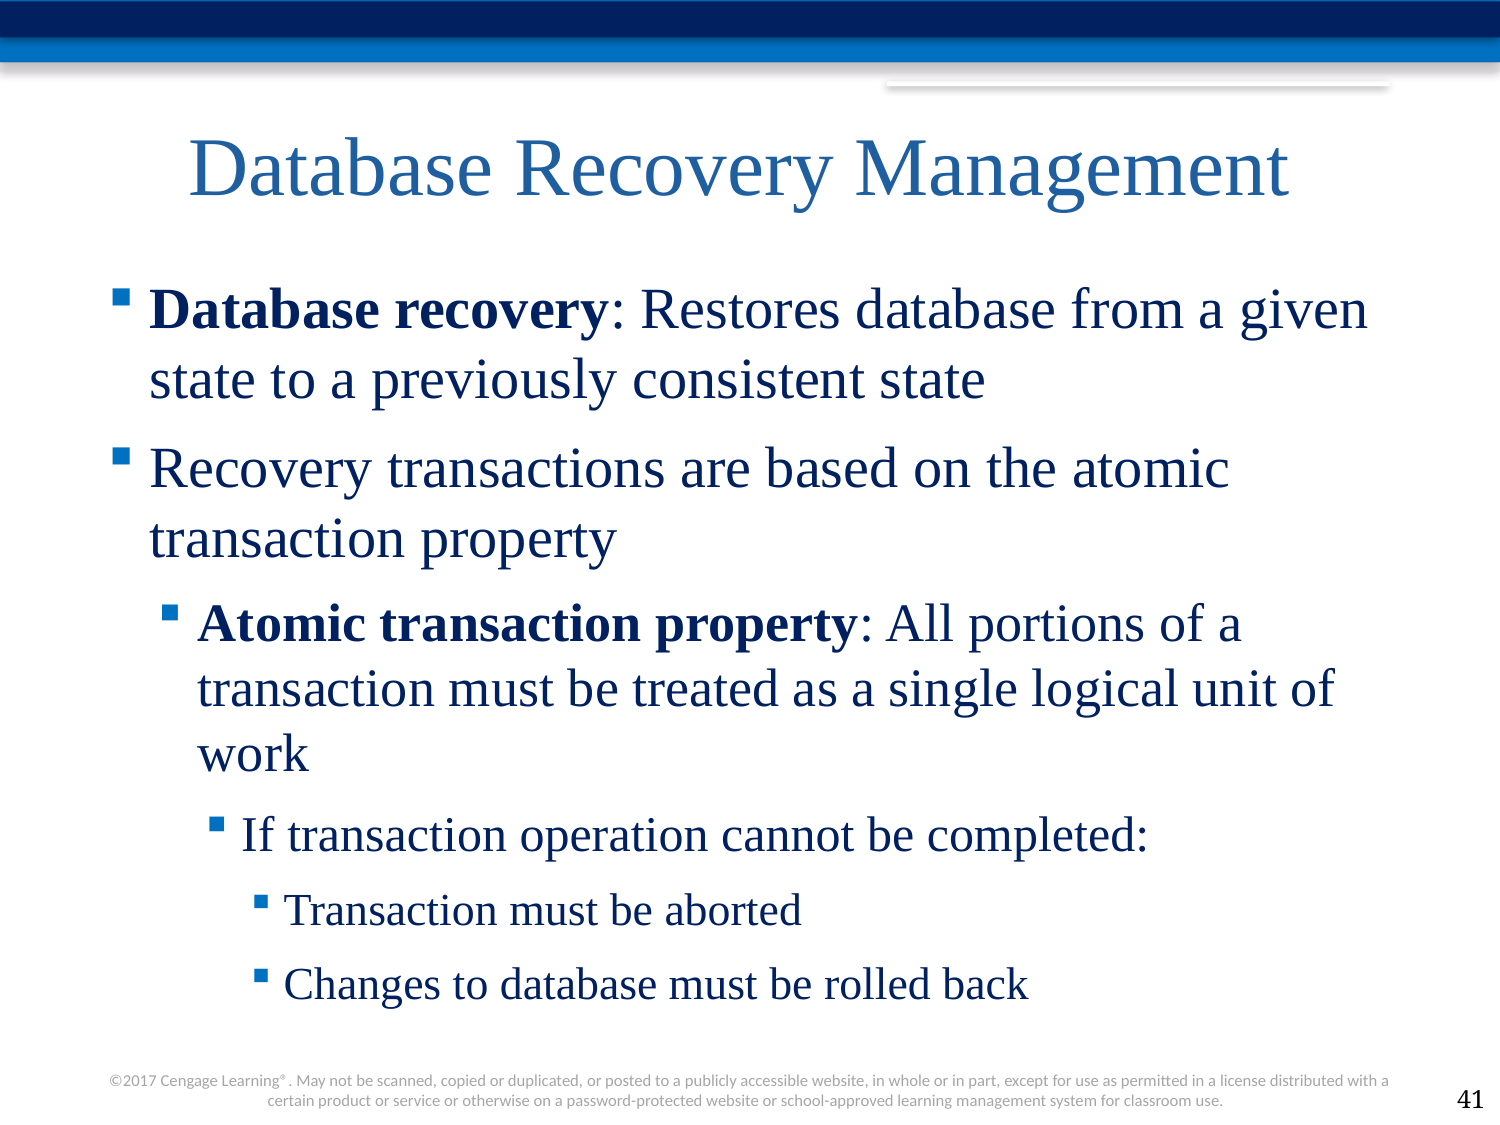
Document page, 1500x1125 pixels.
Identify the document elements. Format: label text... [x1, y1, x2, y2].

list Database recovery: Restores database from a given state to a previously consistent state Recovery transactions are based on the atomic transaction property Atomic transaction property: All portions of a transaction must be treated as a single logical unit of work If transaction operation cannot be completed: Transaction must be aborted Changes to database must be rolled back [75, 262, 1425, 1066]
title Database Recovery Management [75, 75, 1425, 250]
slide_number 41 [1425, 1074, 1500, 1125]
